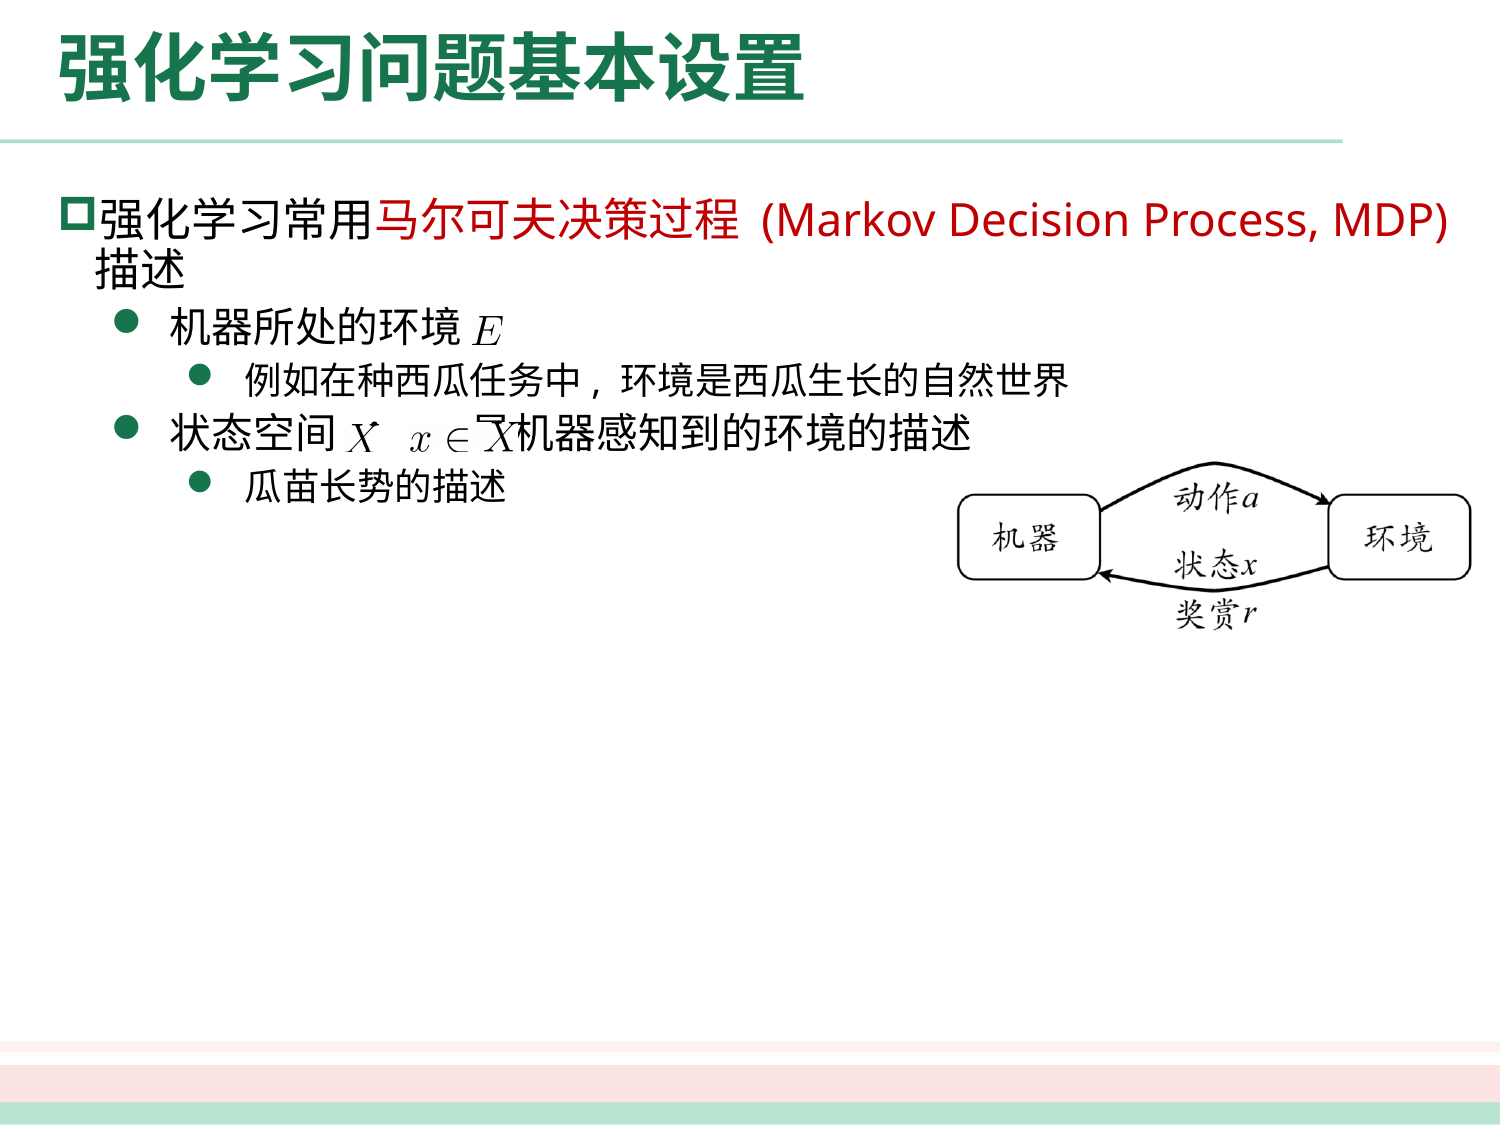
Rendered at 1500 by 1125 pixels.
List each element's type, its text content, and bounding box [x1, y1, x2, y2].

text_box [471, 314, 504, 351]
list 强化学习常用马尔可夫决策过程 (Markov Decision Process, MDP) 描述 机器所处的环境 例如在种西瓜任务中, 环境是西瓜生长的自然世界 状态空间 ： 是机器感知到的环境的描述 瓜苗长势的描述 [42, 189, 1478, 1019]
picture [0, 0, 1500, 1125]
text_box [409, 420, 519, 457]
title 强化学习问题基本设置 [42, 7, 1337, 136]
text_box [342, 421, 380, 459]
